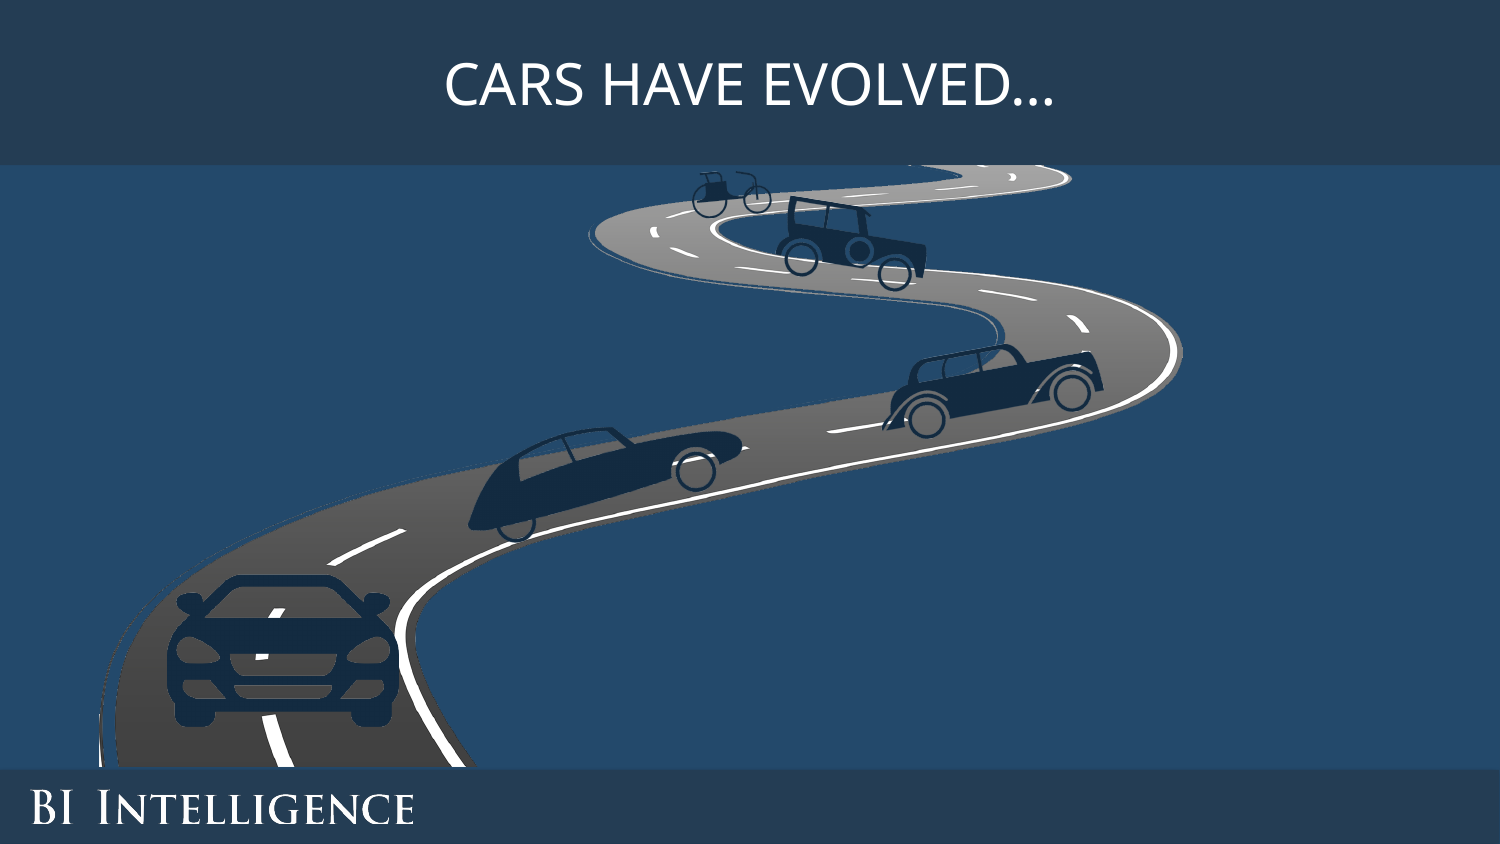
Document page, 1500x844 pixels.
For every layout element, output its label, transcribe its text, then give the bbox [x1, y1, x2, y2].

picture [99, 164, 1184, 767]
list Cars Have Evolved… [0, 0, 1500, 166]
